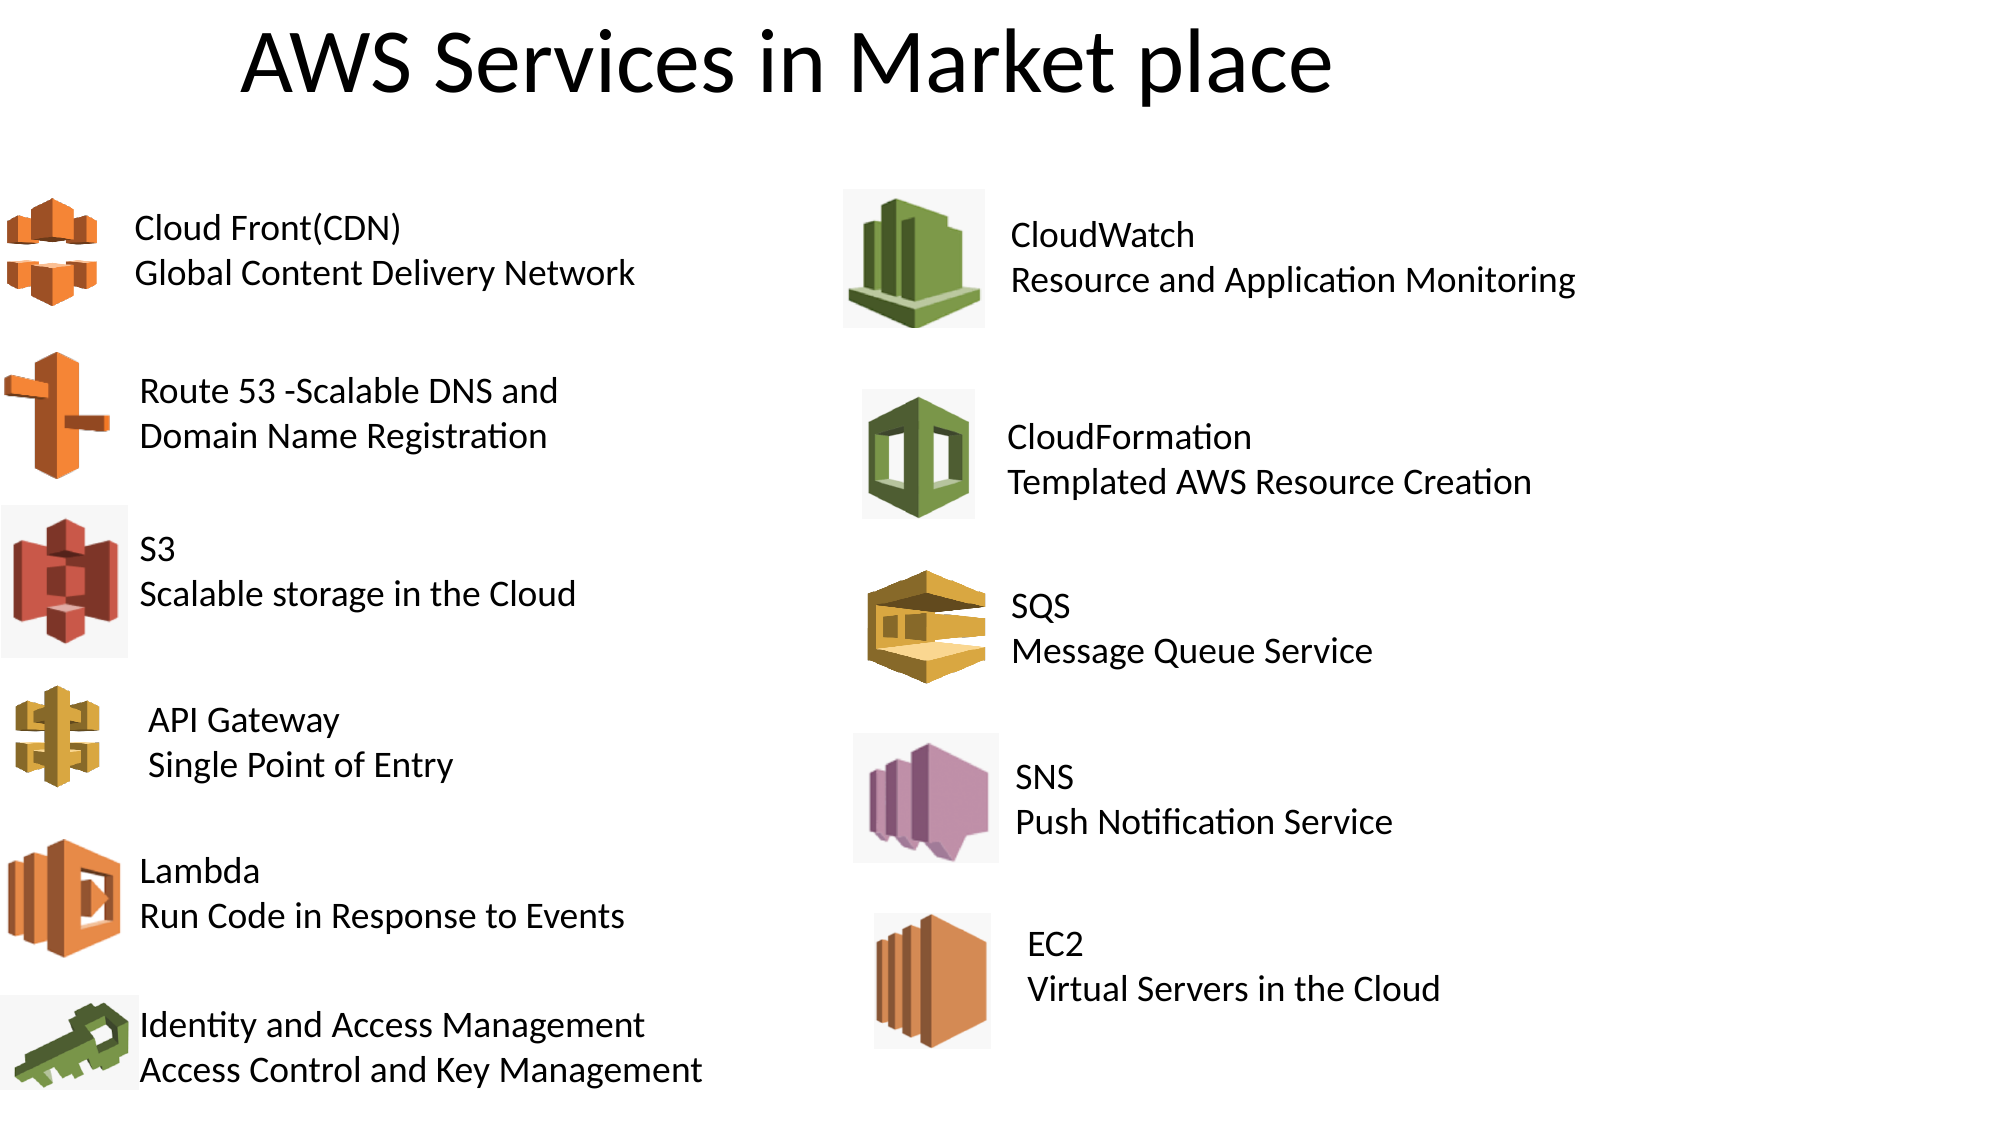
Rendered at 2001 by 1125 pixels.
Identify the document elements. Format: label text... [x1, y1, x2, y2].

text_box Identity and Access Management Access Control and Key Management [124, 993, 723, 1098]
text_box SQS Message Queue Service [996, 573, 1650, 679]
text_box Route 53 -Scalable DNS and Domain Name Registration [124, 358, 644, 464]
text_box EC2 Virtual Servers in the Cloud [1012, 911, 1718, 1017]
text_box Cloud Front(CDN) Global Content Delivery Network [119, 195, 781, 346]
picture [0, 995, 138, 1090]
text_box API Gateway Single Point of Entry [133, 687, 607, 838]
text_box [124, 751, 471, 813]
picture [874, 913, 991, 1049]
picture [0, 839, 134, 960]
text_box S3 Scalable storage in the Cloud [128, 516, 664, 622]
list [3, 351, 111, 480]
picture [853, 733, 999, 864]
picture [843, 189, 985, 328]
picture [1, 505, 128, 659]
text_box CloudFormation Templated AWS Resource Creation [992, 404, 1634, 510]
title AWS Services in Market place [225, 11, 1800, 115]
picture [14, 684, 100, 788]
text_box SNS Push Notification Service [1000, 744, 1736, 895]
text_box Lambda Run Code in Response to Events [134, 839, 644, 944]
text_box CloudWatch Resource and Application Monitoring [996, 202, 1769, 307]
picture [866, 569, 986, 684]
picture [862, 389, 975, 519]
picture [7, 198, 97, 306]
